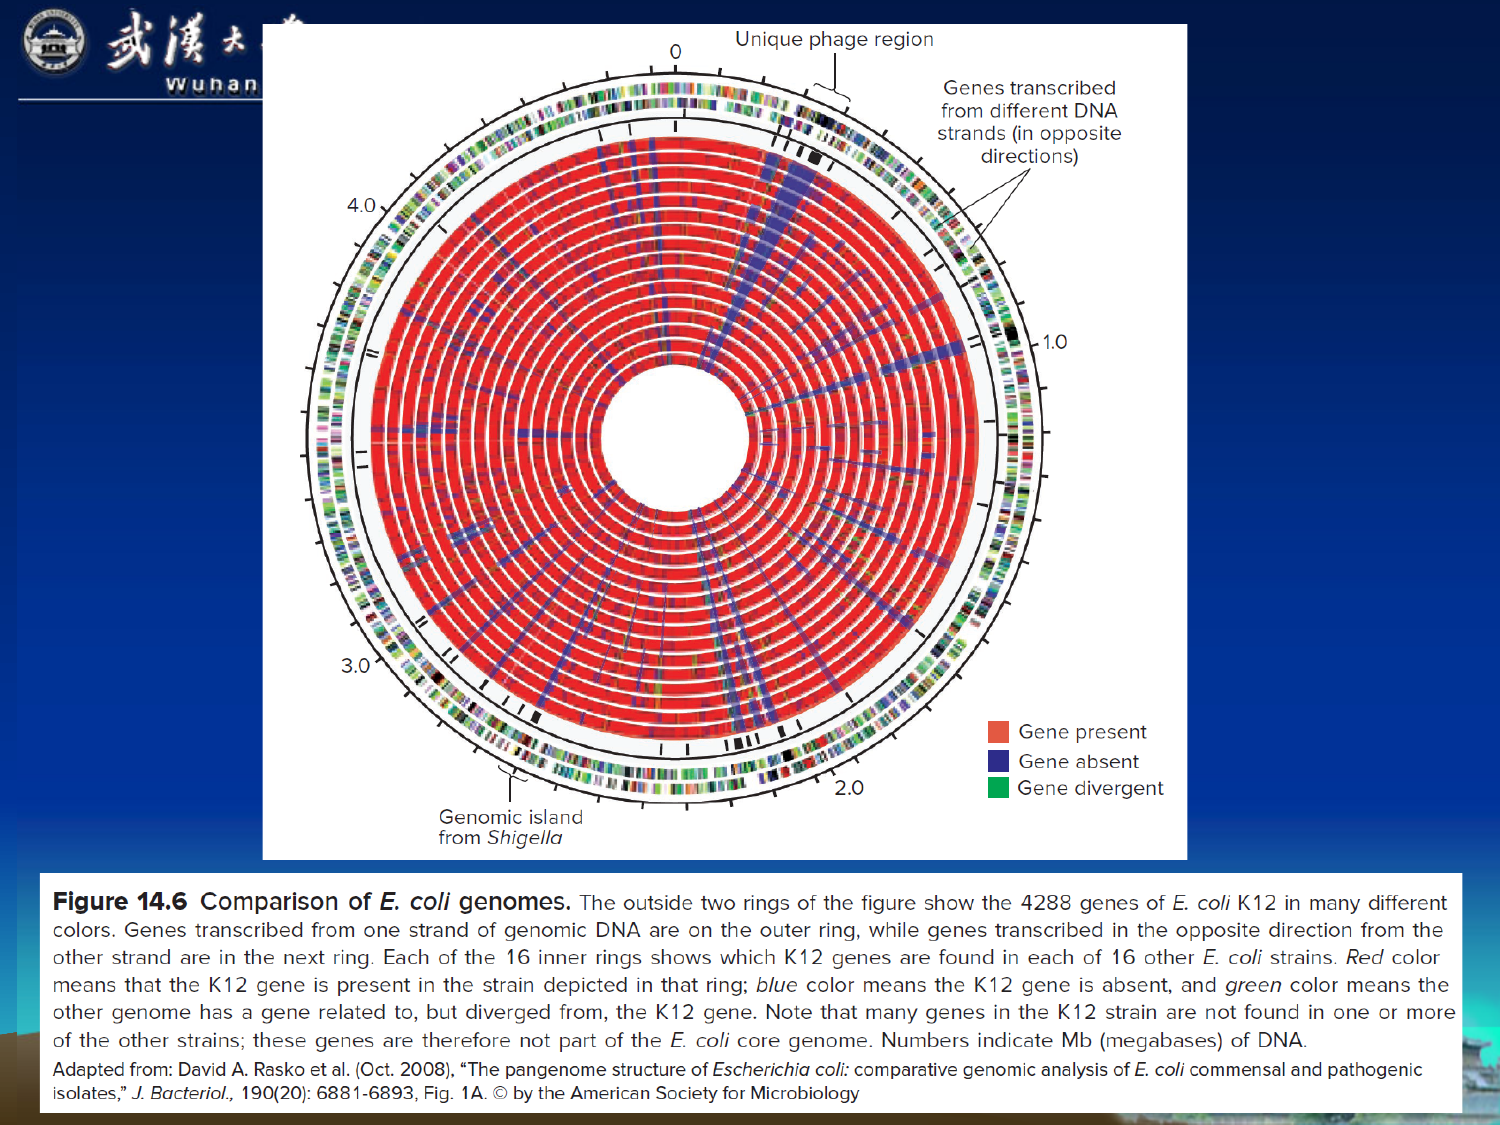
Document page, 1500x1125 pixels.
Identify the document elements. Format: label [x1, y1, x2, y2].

picture [17, 4, 1500, 1125]
list [39, 873, 1463, 1113]
